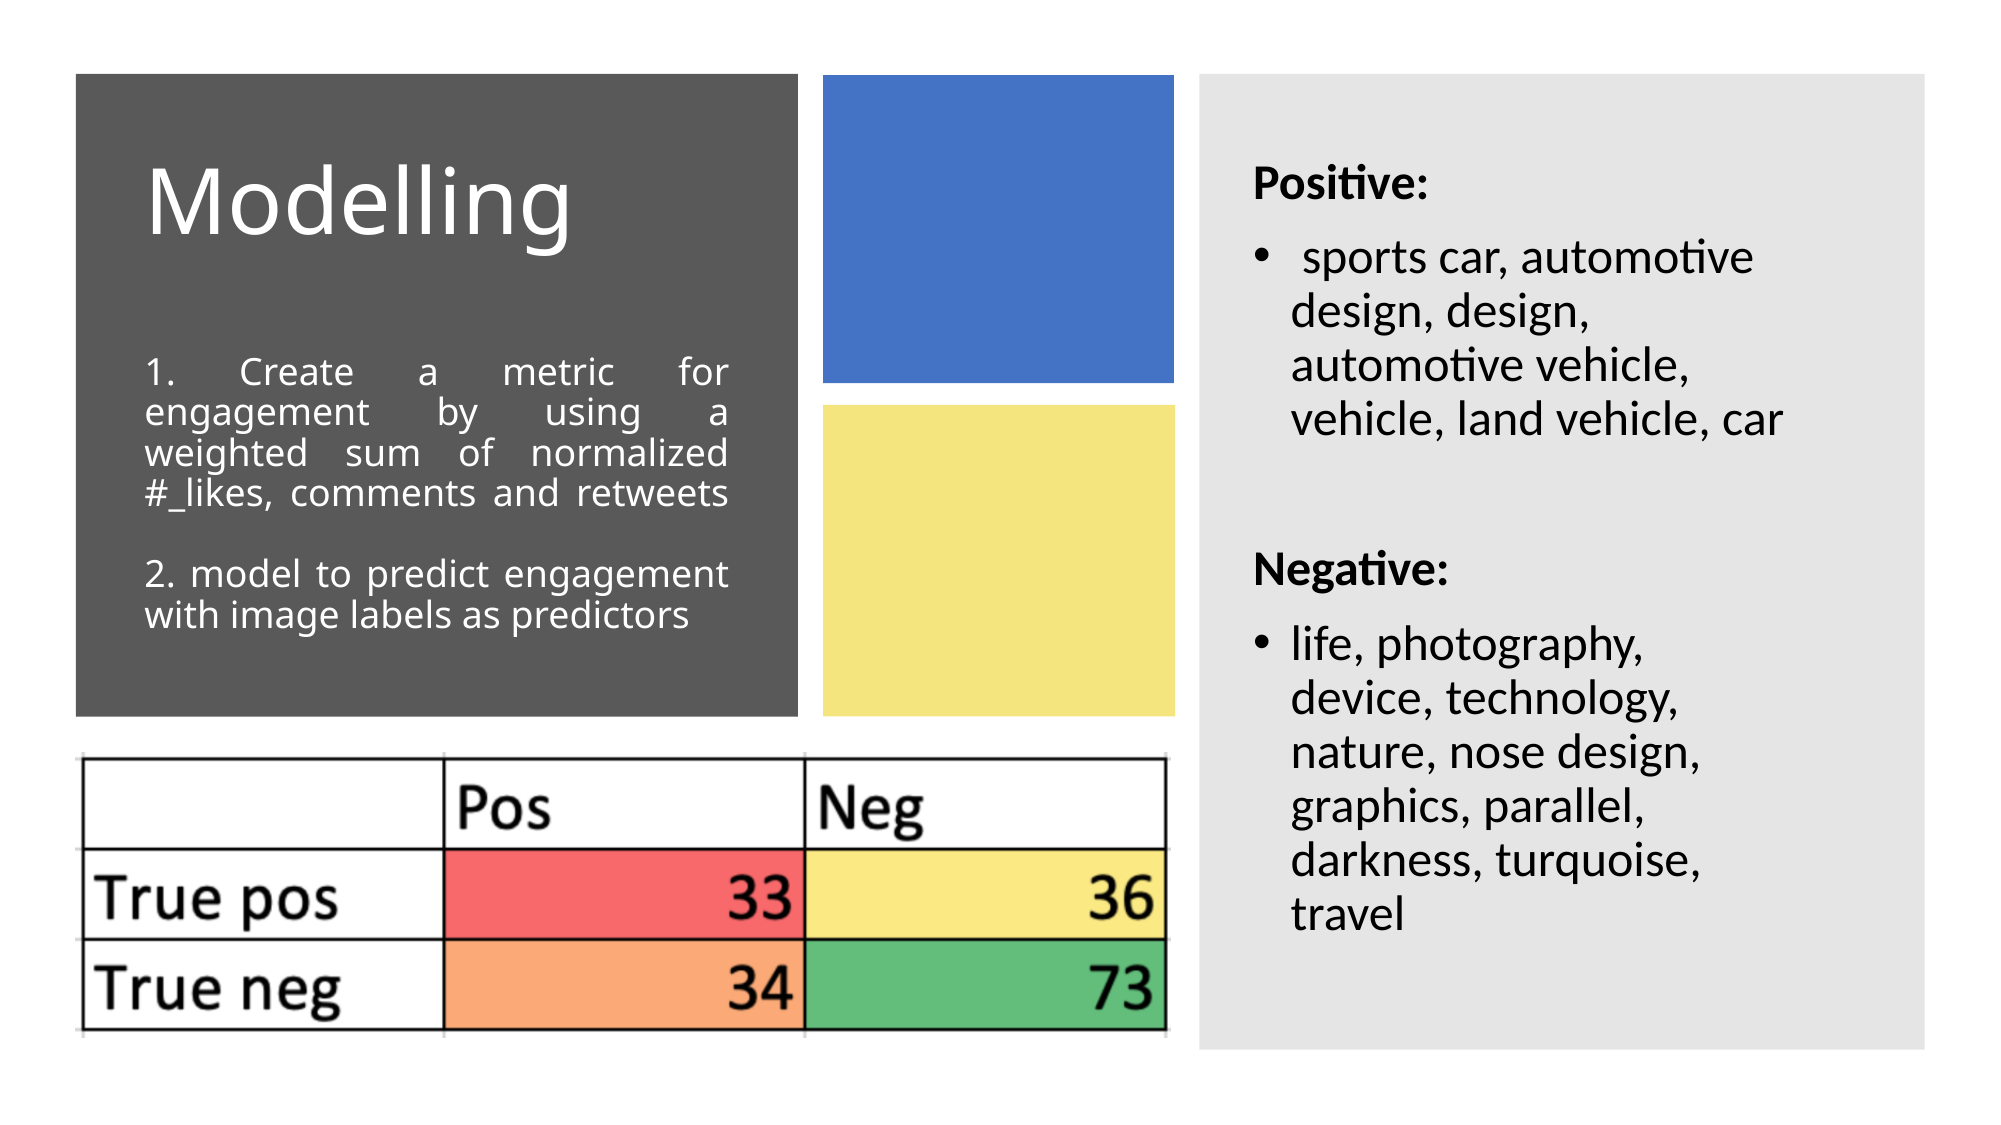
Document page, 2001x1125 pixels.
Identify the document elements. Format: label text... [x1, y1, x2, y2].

text_box [822, 74, 1175, 384]
title Modelling 1. Create a metric for engagement by using a weighted sum of normalized #_likes, comments and retweets 2. model to predict engagement with image labels as predictors [129, 128, 745, 663]
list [75, 752, 1171, 1038]
text_box [822, 404, 1176, 717]
text_box [75, 73, 799, 718]
list Positive: sports car, automotive design, design, automotive vehicle, vehicle, land vehicle, car Negative: life, photography, device, technology, nature, nose design, graphics, parallel, darkness, turquoise, travel [1238, 148, 1815, 977]
text_box [1198, 73, 1926, 1051]
